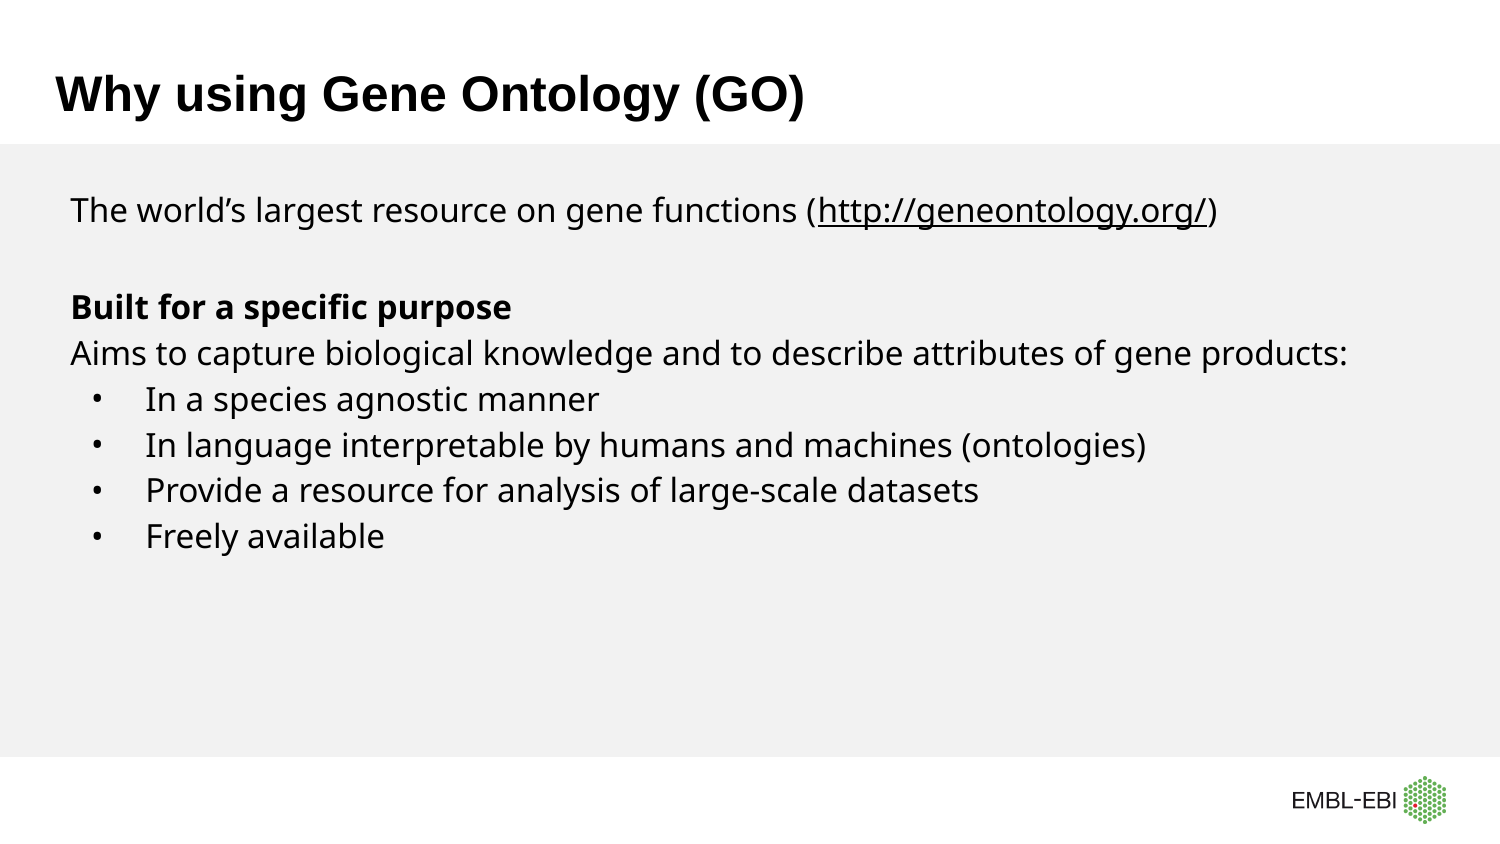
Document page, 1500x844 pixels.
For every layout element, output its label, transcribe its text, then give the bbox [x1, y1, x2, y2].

text_box The world’s largest resource on gene functions (http://geneontology.org/) Built for a specific purpose Aims to capture biological knowledge and to describe attributes of gene products: In a species agnostic manner In language interpretable by humans and machines (ontologies) Provide a resource for analysis of large-scale datasets Freely available [55, 174, 1493, 604]
picture [1293, 776, 1446, 824]
title Why using Gene Ontology (GO) [55, 44, 1442, 130]
